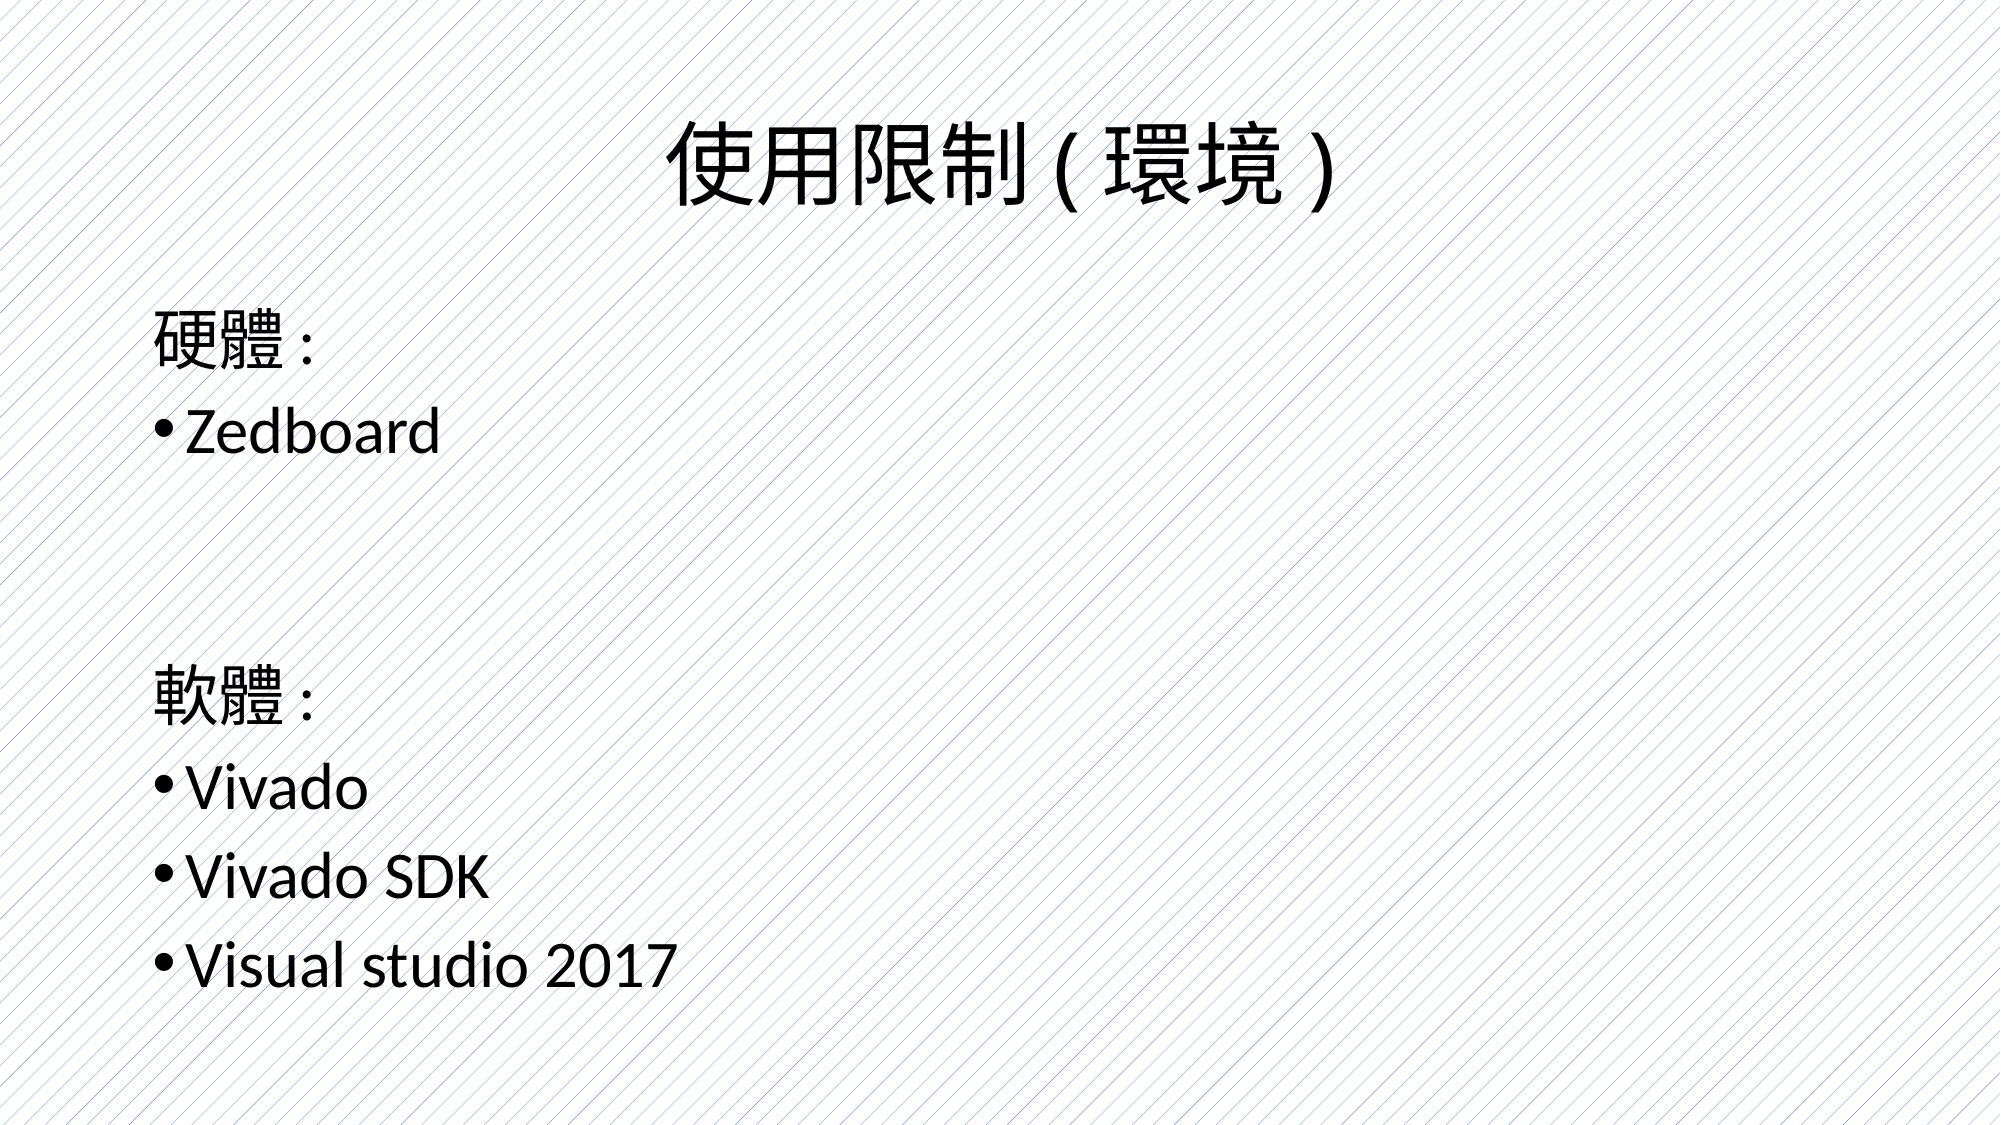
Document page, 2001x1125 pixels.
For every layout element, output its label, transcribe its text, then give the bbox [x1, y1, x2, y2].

list 硬體: Zedboard 軟體: Vivado Vivado SDK Visual studio 2017 [137, 299, 1863, 1014]
title 使用限制(環境) [137, 59, 1863, 278]
